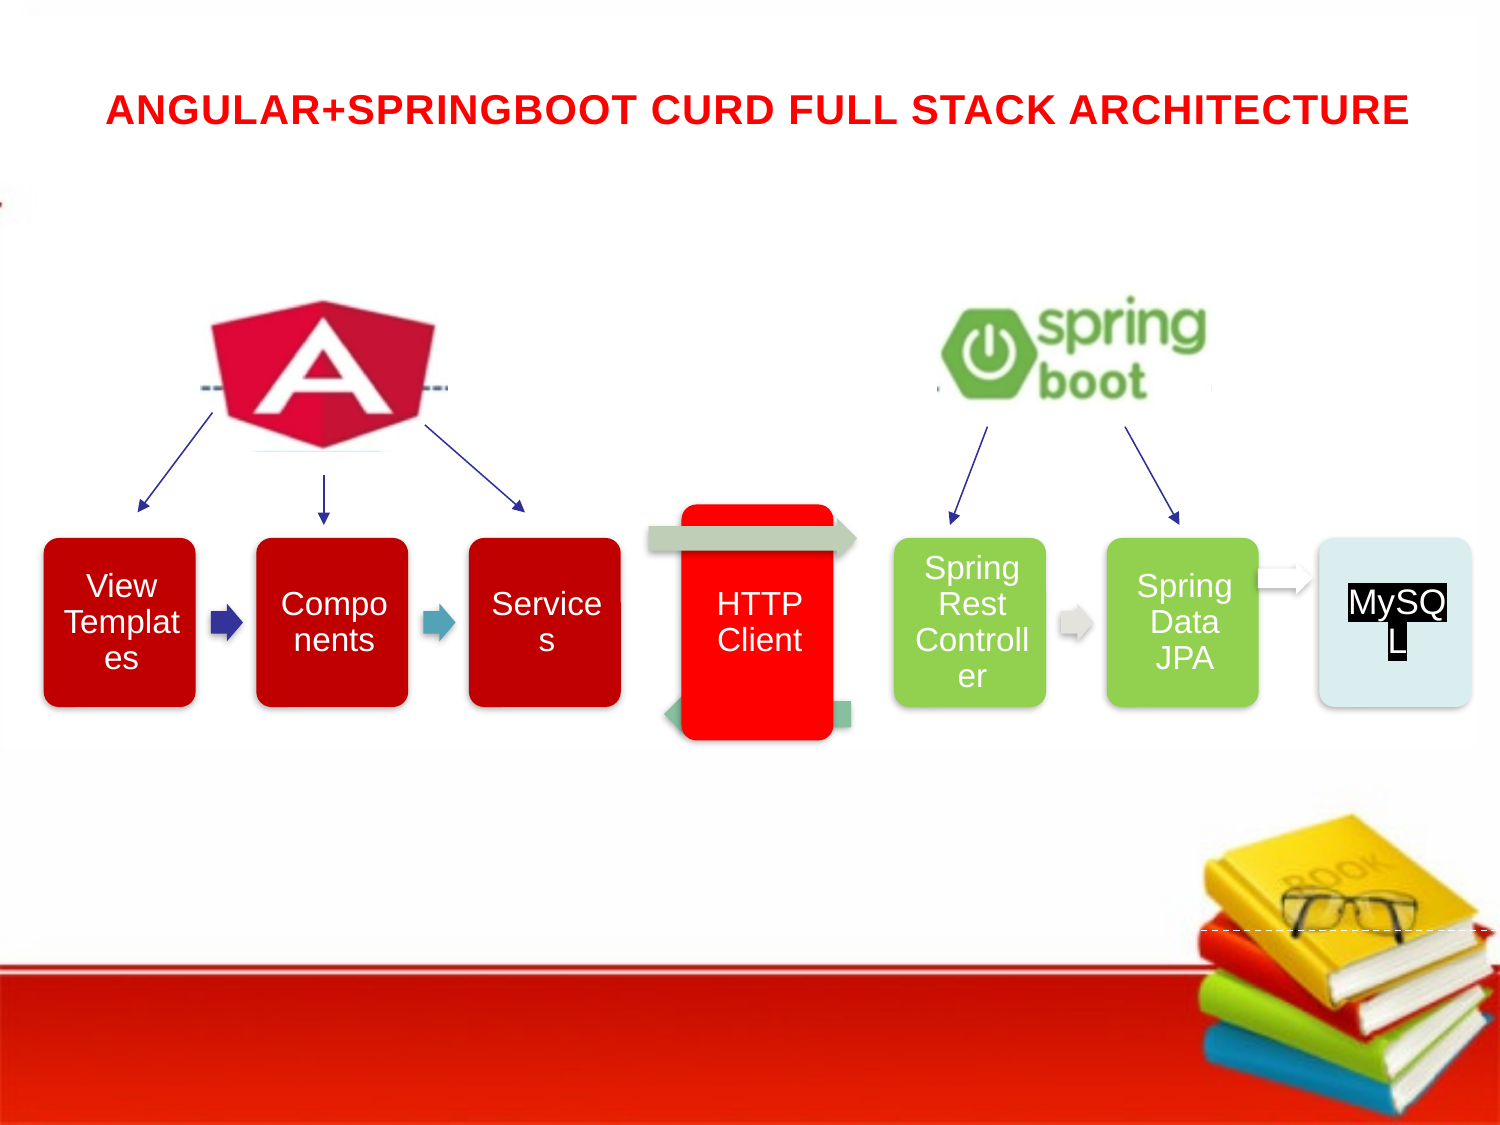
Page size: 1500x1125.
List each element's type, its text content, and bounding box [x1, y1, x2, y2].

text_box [137, 412, 213, 513]
text_box ANGULAR+SPRINGBOOT CURD FULL STACK ARCHITECTURE [90, 75, 1426, 140]
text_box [42, 384, 1473, 861]
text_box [424, 424, 526, 513]
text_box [949, 426, 988, 526]
picture [0, 0, 1500, 1125]
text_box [1124, 426, 1180, 526]
text_box [45, 249, 1463, 355]
